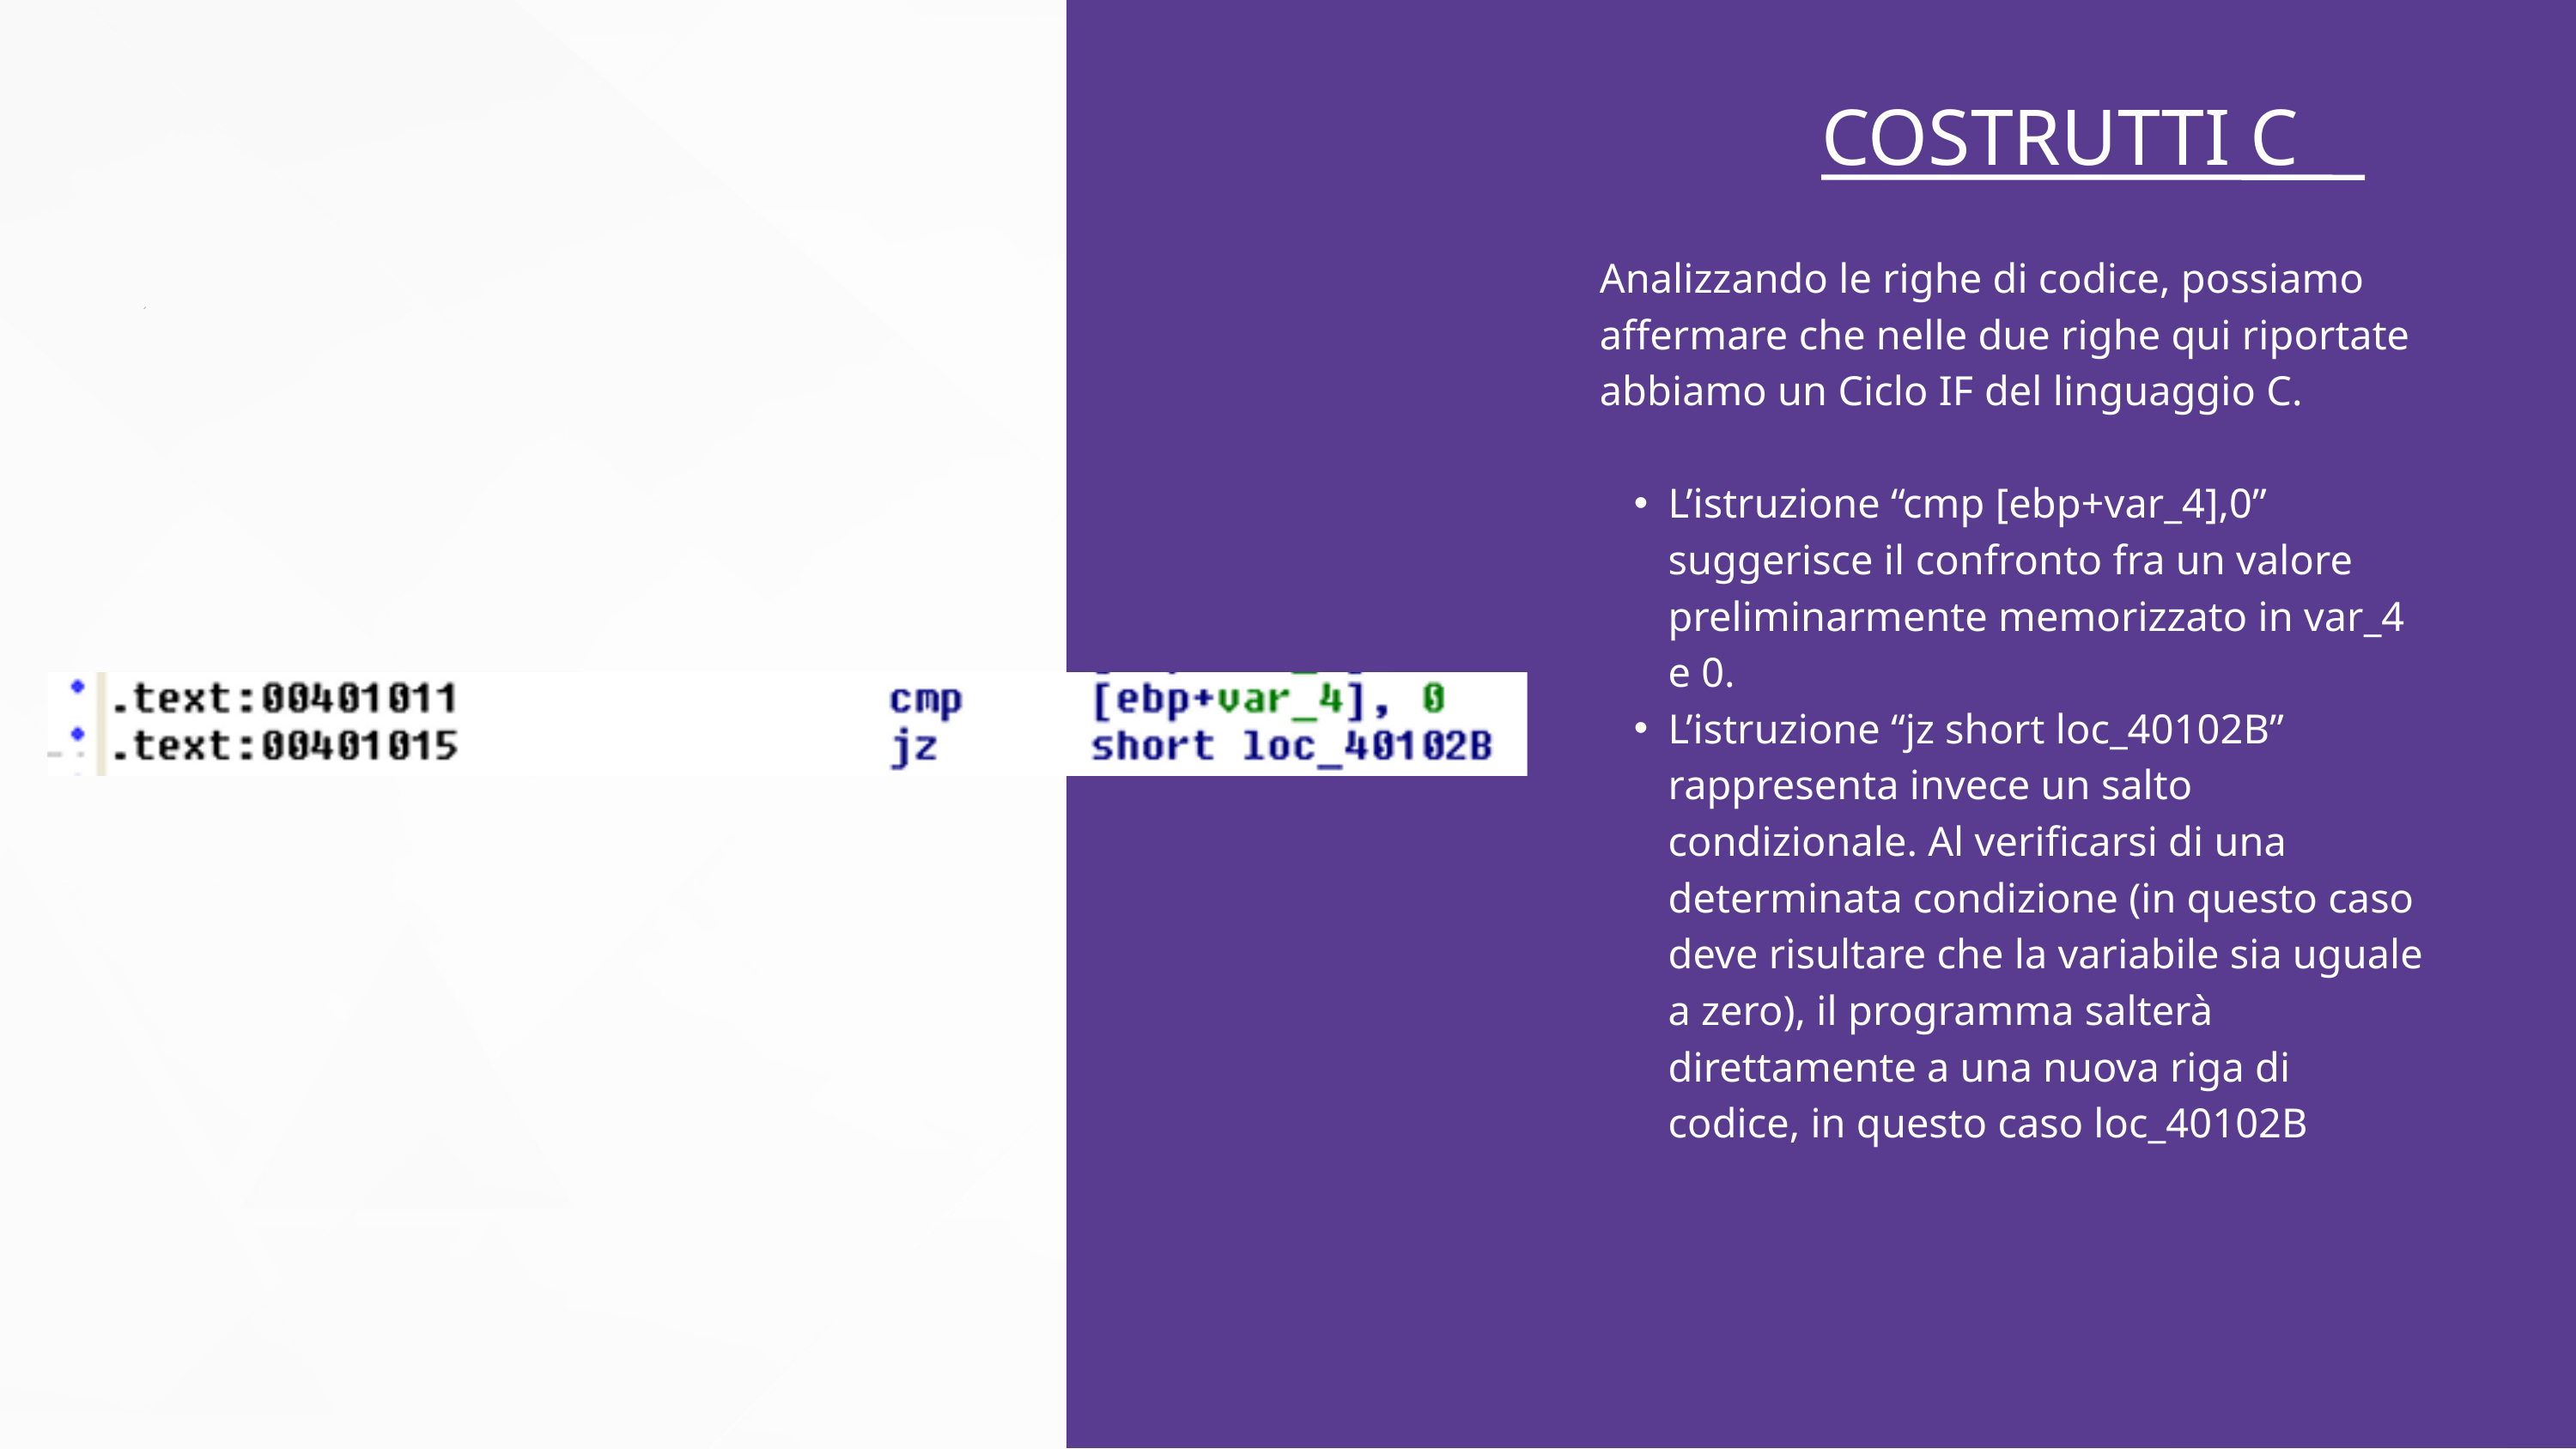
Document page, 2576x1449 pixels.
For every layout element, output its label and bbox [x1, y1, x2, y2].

text_box [0, 0, 1065, 1449]
text_box [1066, 0, 2576, 1449]
text_box [46, 672, 1062, 777]
